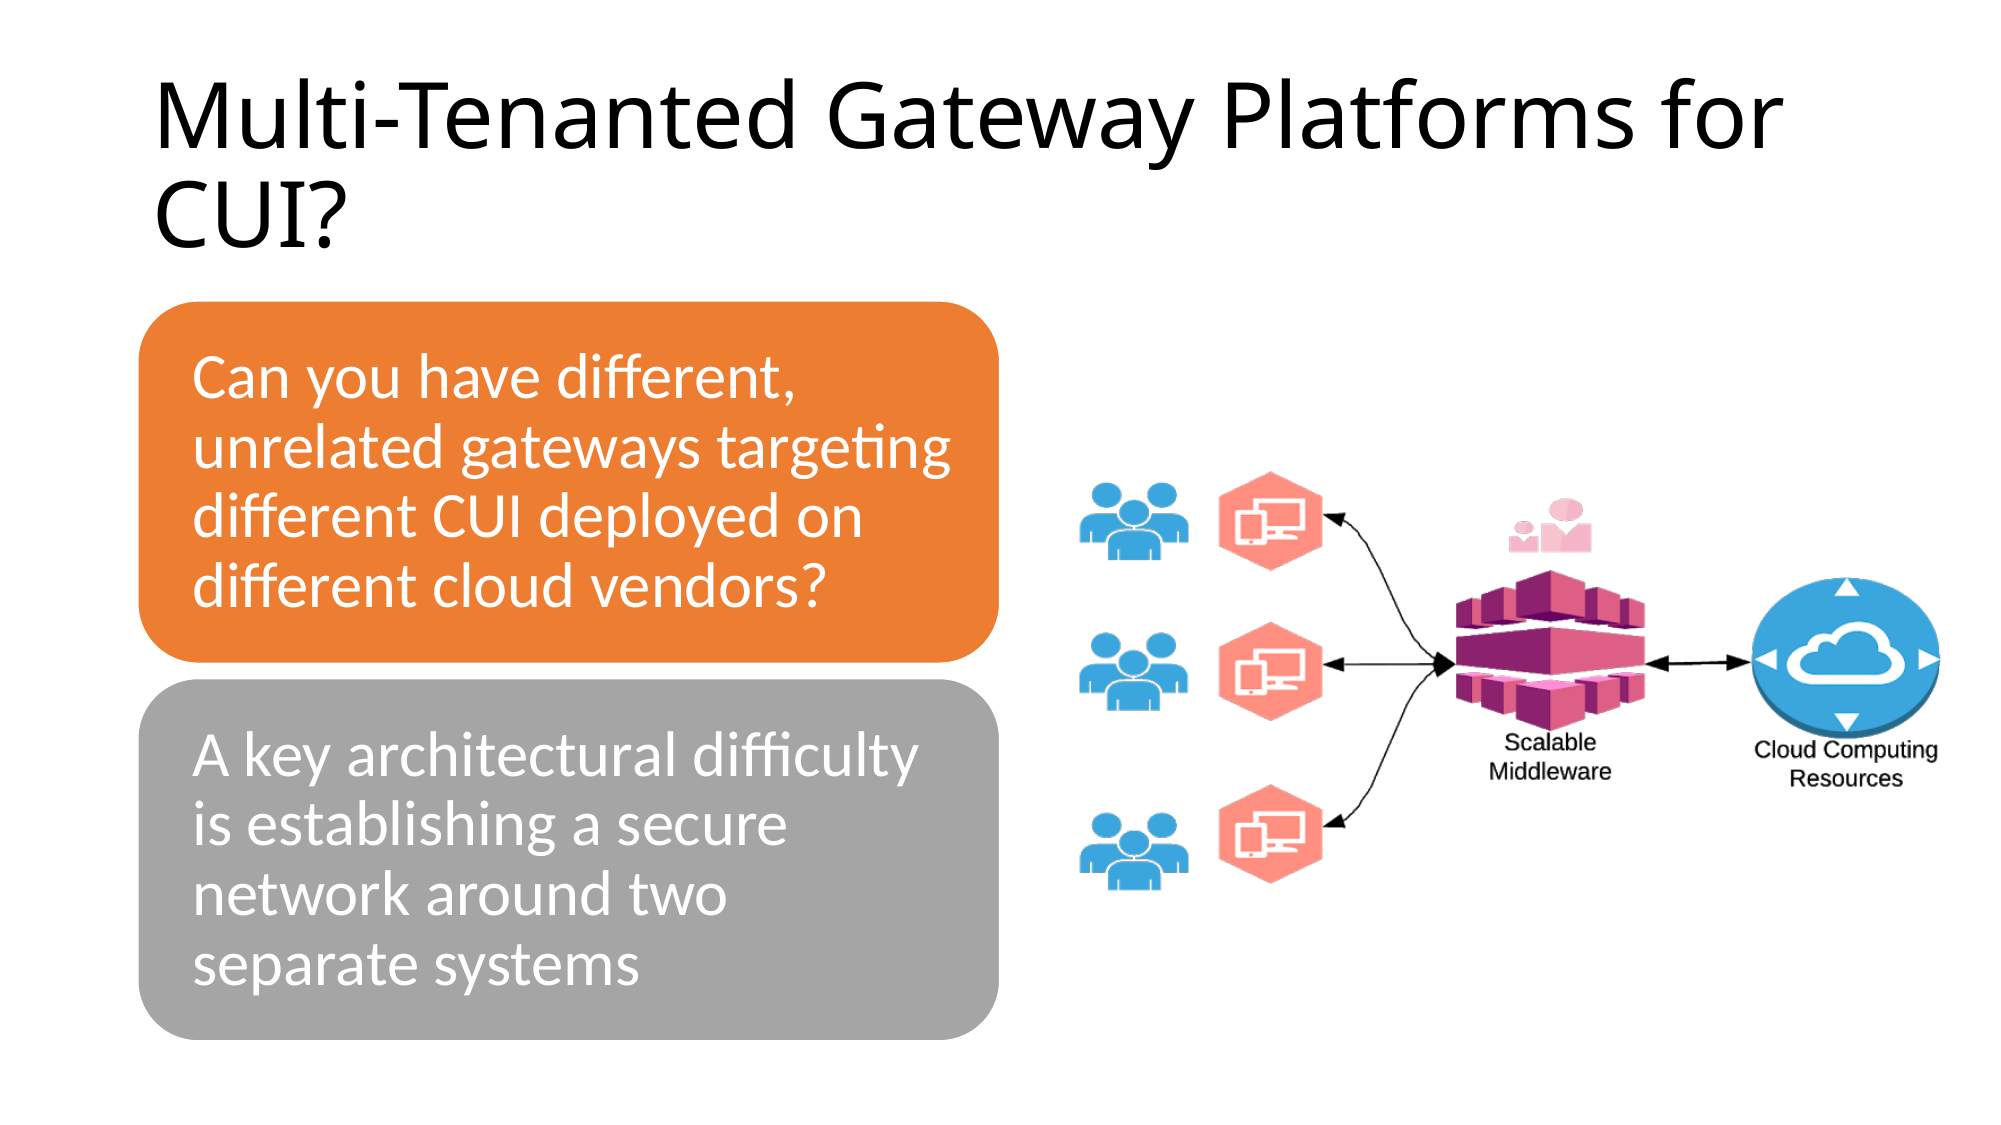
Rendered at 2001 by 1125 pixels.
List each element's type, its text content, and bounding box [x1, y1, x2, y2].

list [137, 299, 1000, 1043]
picture [1042, 442, 1947, 900]
title Multi-Tenanted Gateway Platforms for CUI? [137, 59, 1863, 278]
